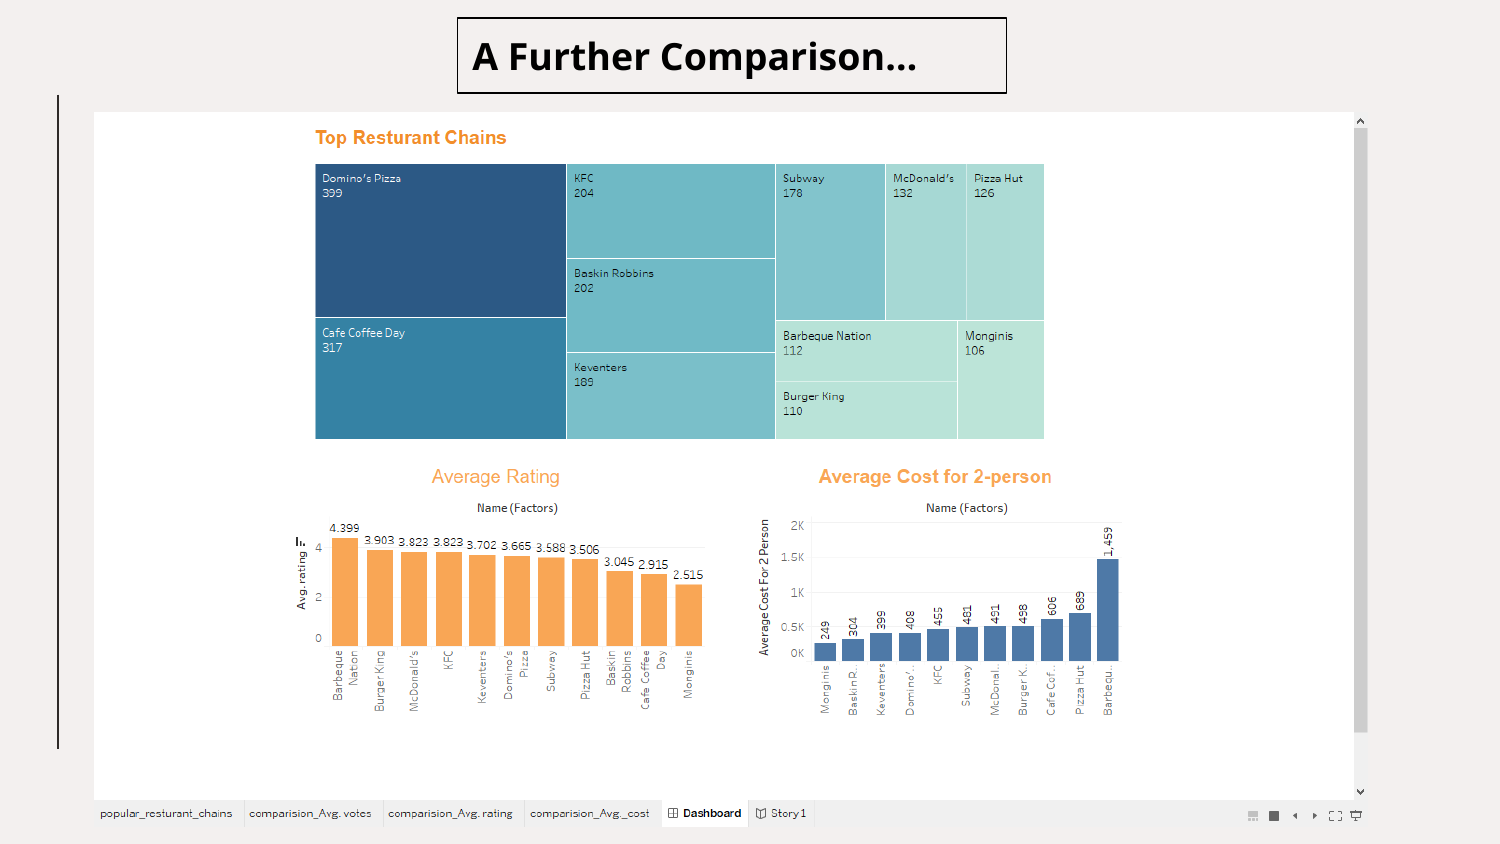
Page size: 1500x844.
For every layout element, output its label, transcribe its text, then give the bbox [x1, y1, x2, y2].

text_box [144, 46, 1184, 110]
picture [94, 112, 1402, 827]
text_box A Further Comparison… [457, 18, 1007, 94]
